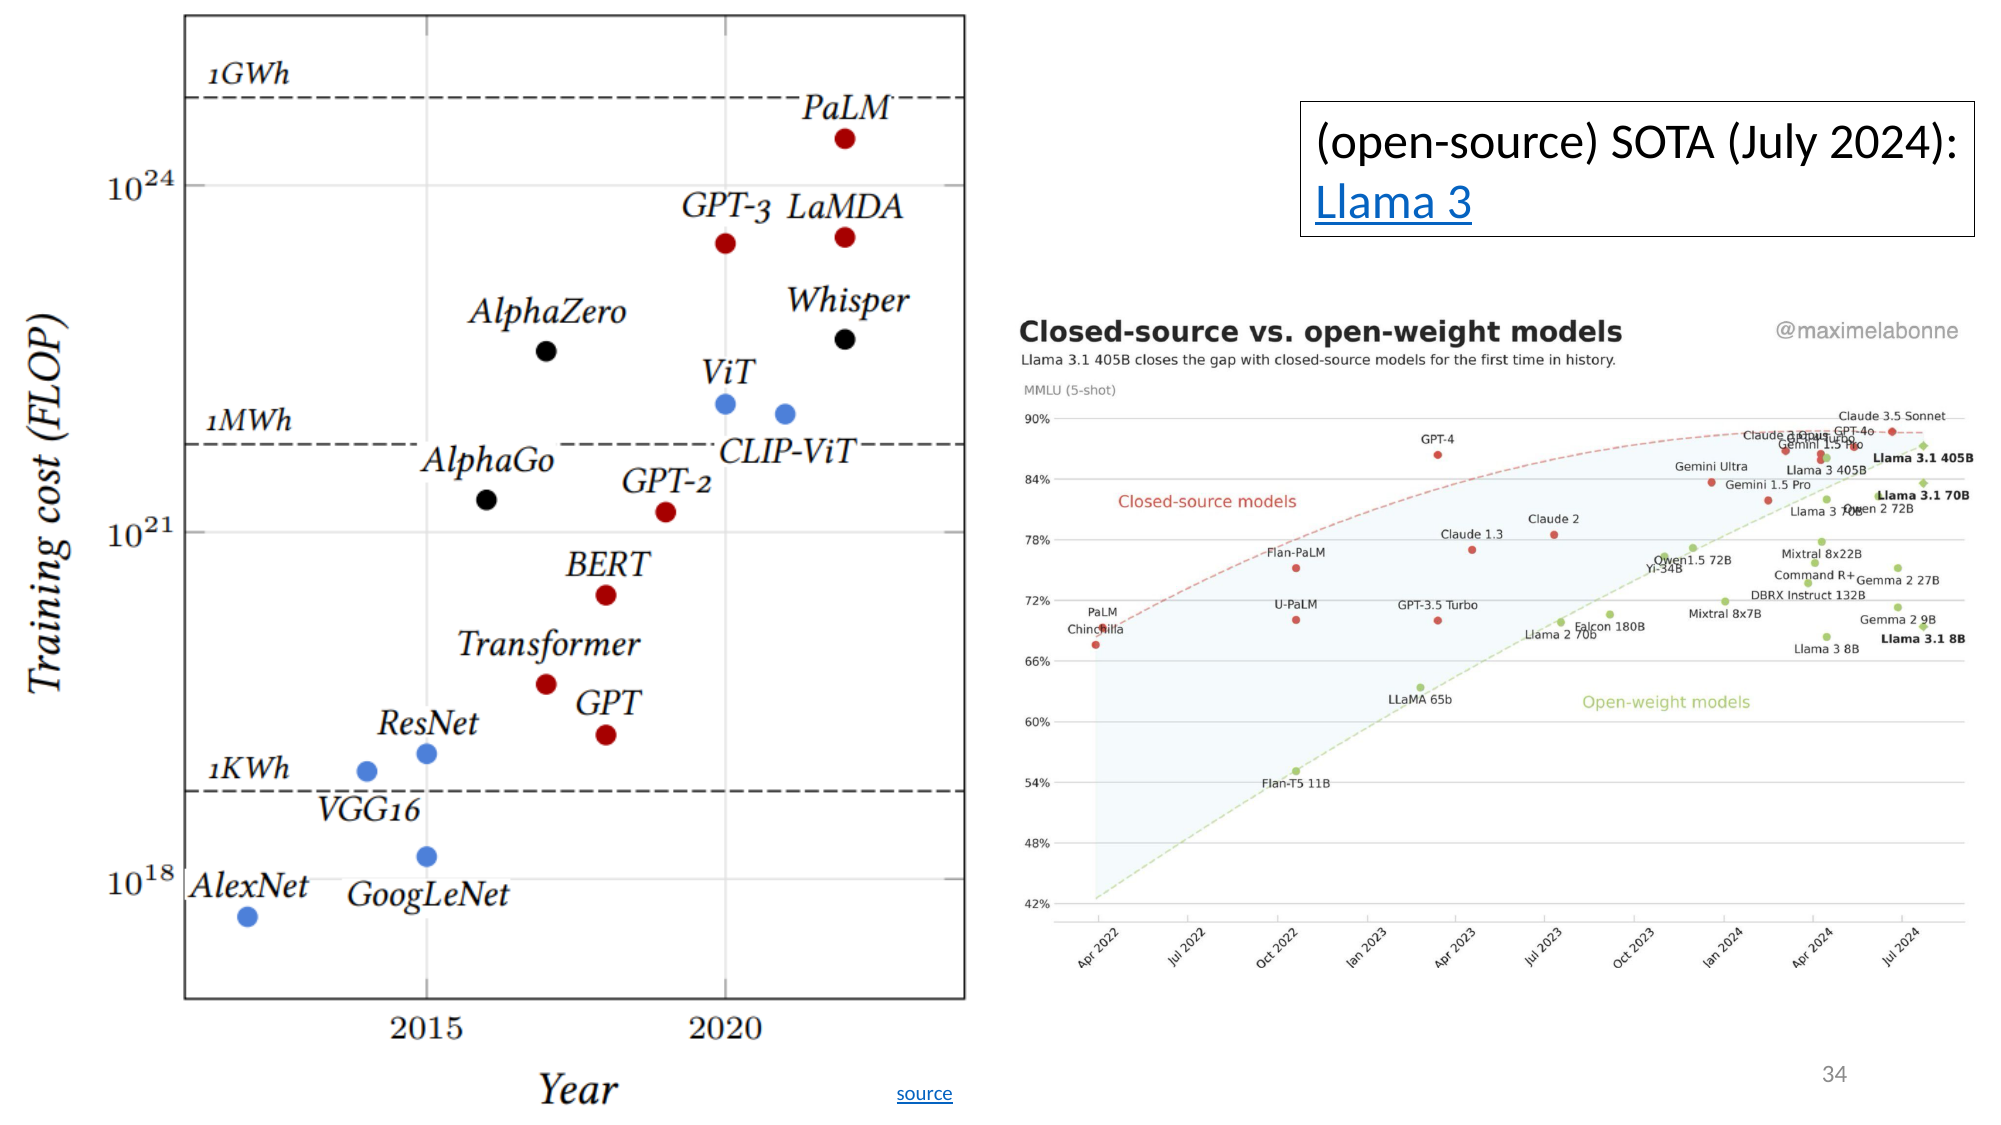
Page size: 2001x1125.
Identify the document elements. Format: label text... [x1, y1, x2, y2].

text_box (open-source) SOTA (July 2024): Llama 3 [1300, 101, 1975, 237]
slide_number 34 [1412, 1042, 1863, 1103]
picture [999, 302, 1978, 969]
picture [15, 0, 985, 1125]
